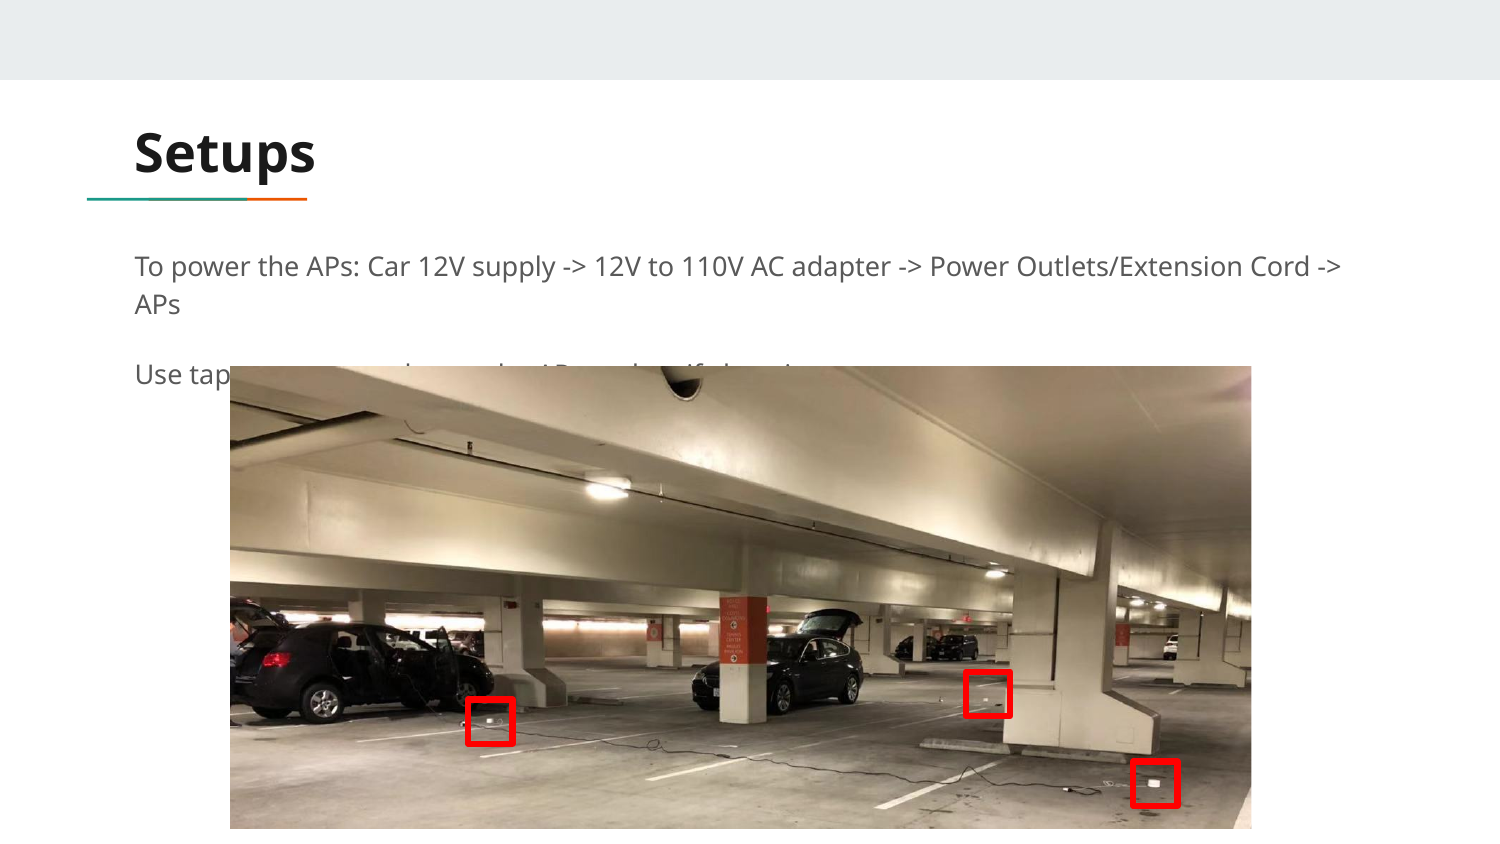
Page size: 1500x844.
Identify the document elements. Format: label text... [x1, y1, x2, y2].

list To power the APs: Car 12V supply -> 12V to 110V AC adapter -> Power Outlets/Extension Cord -> APs Use tape measure to locate the APs and verify location [119, 230, 1381, 367]
picture [229, 366, 1252, 830]
title Setups [119, 103, 1381, 192]
